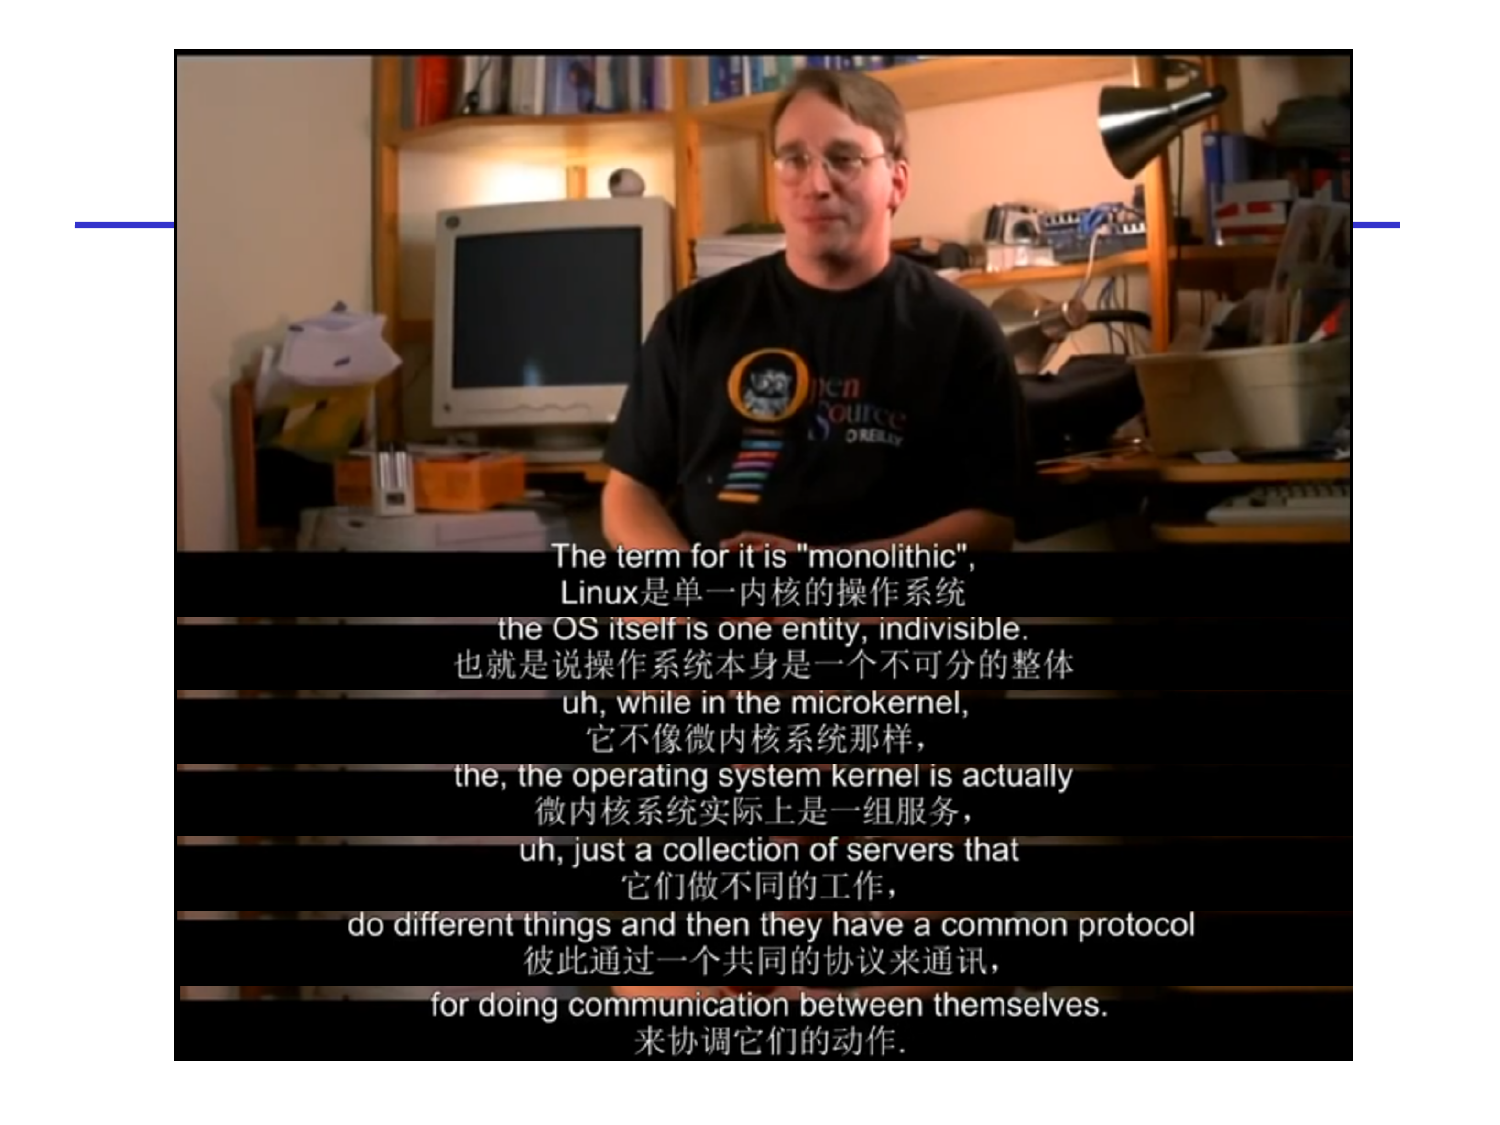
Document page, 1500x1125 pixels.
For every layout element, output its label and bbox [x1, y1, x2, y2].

picture [174, 49, 1353, 1061]
